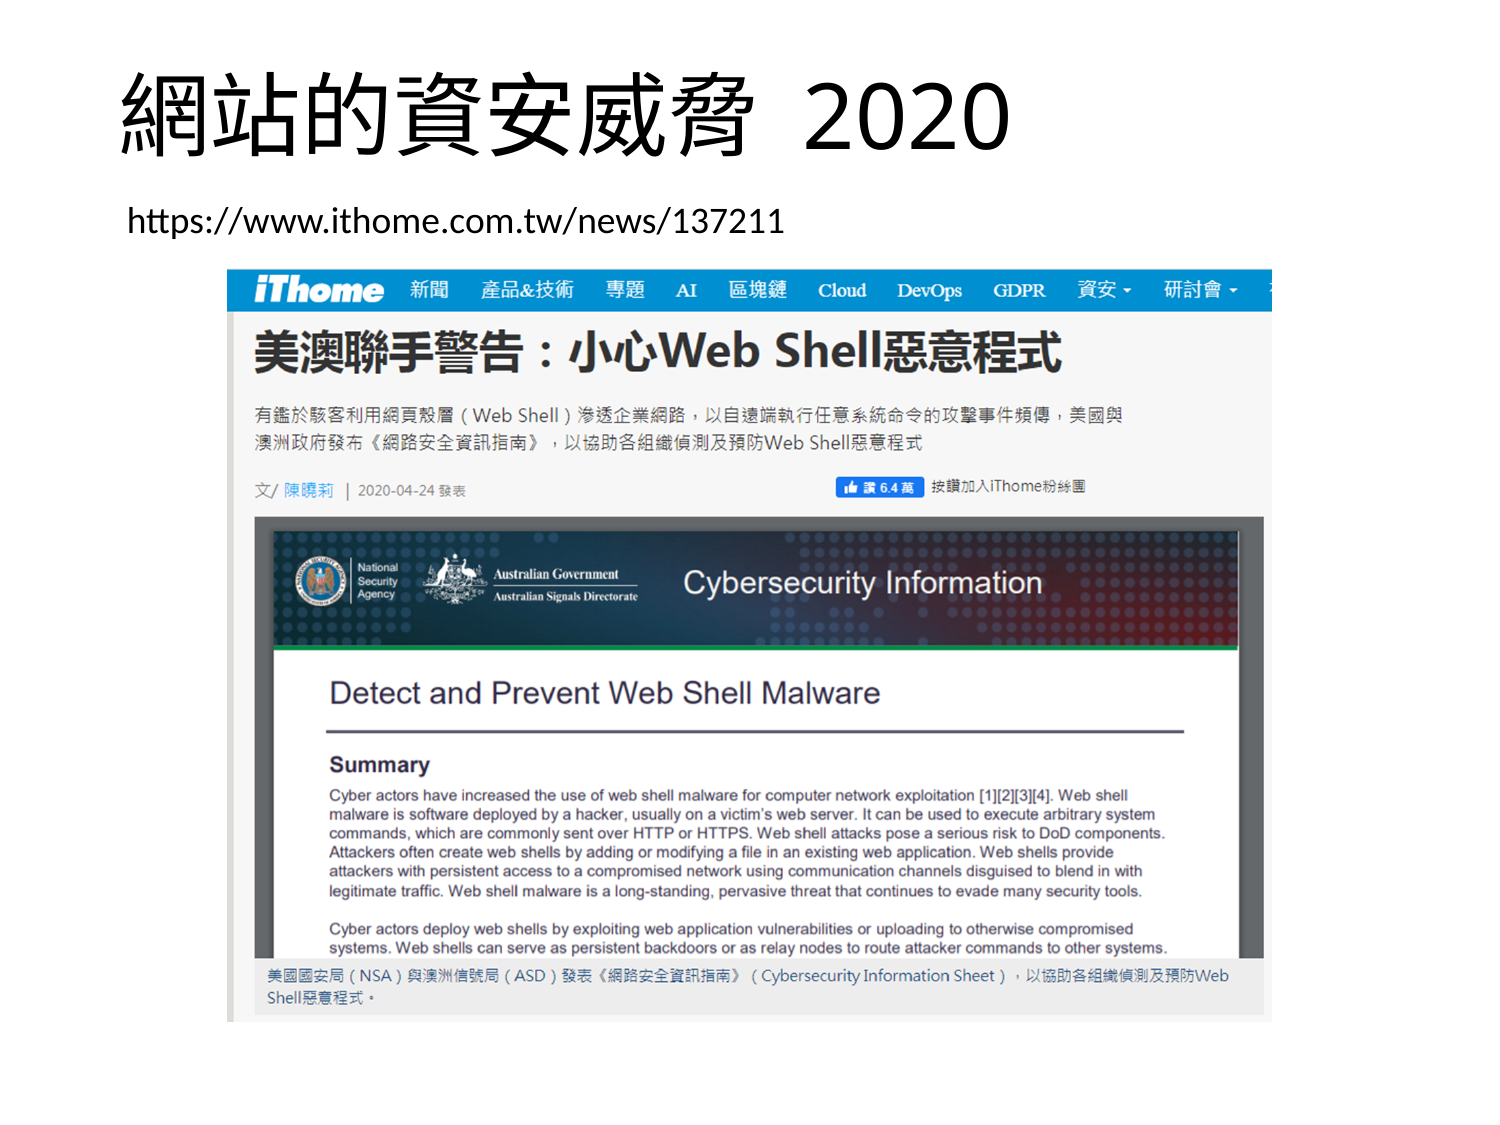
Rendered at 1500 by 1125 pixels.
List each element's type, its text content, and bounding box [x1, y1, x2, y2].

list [227, 266, 1272, 1022]
text_box https://www.ithome.com.tw/news/137211 [112, 188, 801, 248]
title 網站的資安威脅 2020 [103, 59, 1127, 181]
